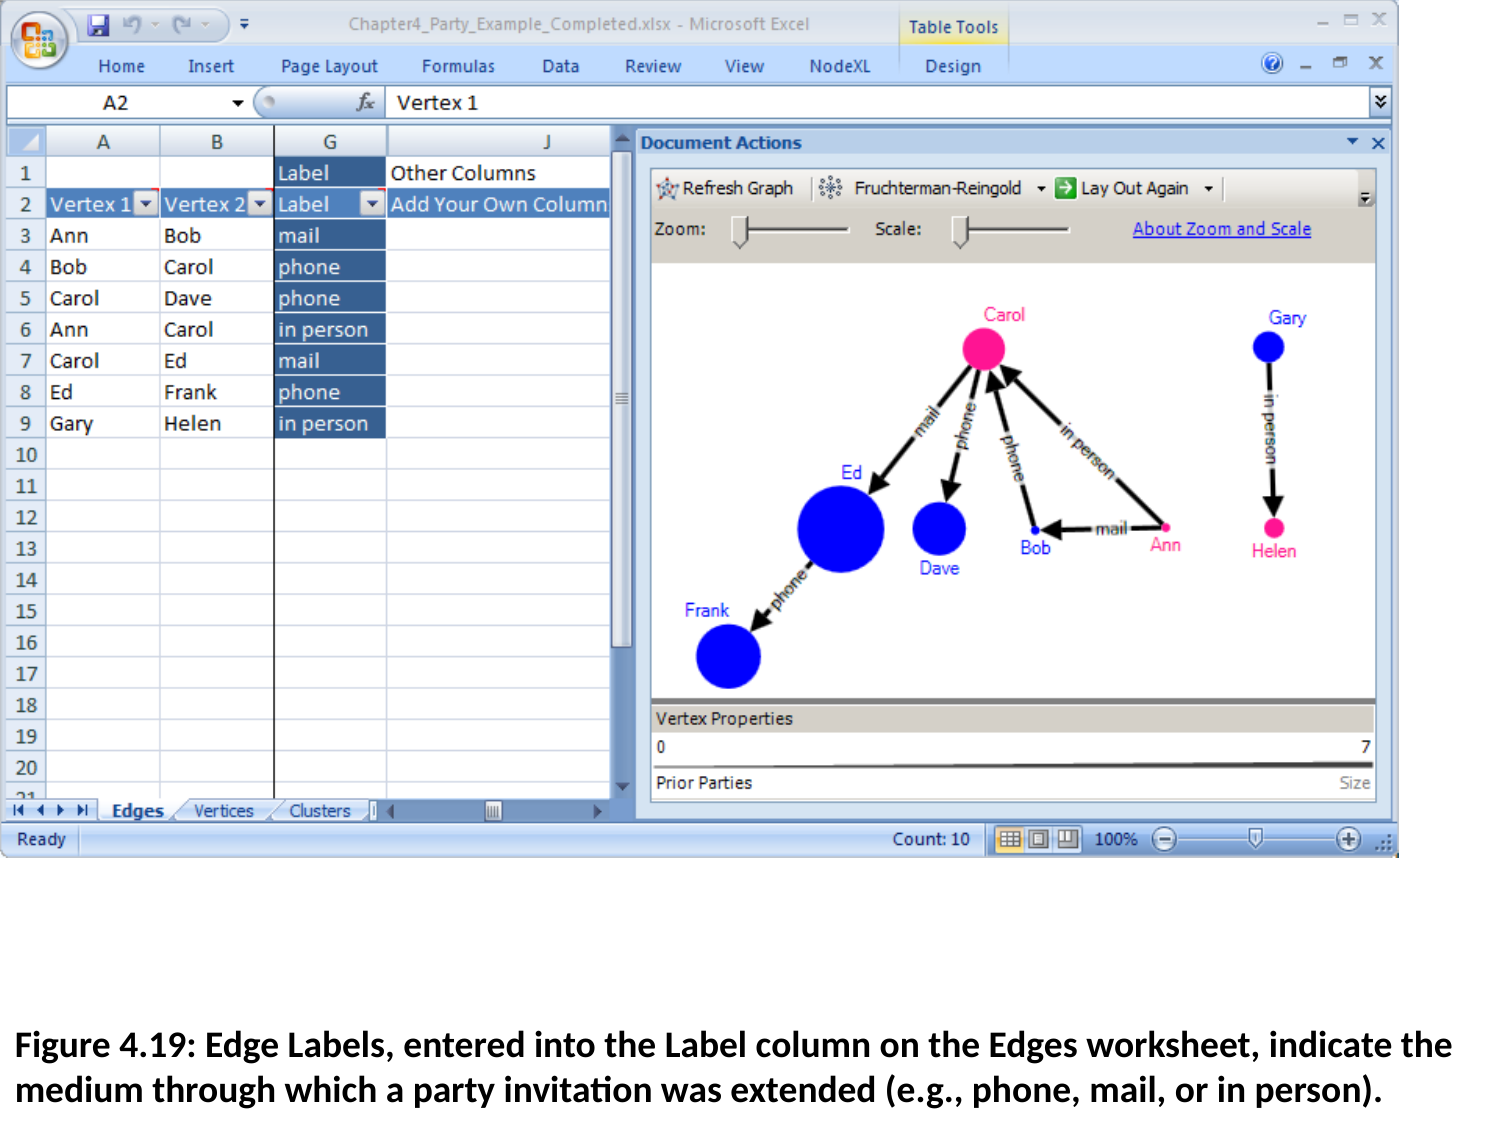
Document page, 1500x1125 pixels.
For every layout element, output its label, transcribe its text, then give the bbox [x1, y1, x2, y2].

text_box Figure 4.19: Edge Labels, entered into the Label column on the Edges worksheet, indicate the medium through which a party invitation was extended (e.g., phone, mail, or in person). [0, 1012, 1500, 1118]
picture [0, 0, 1399, 858]
